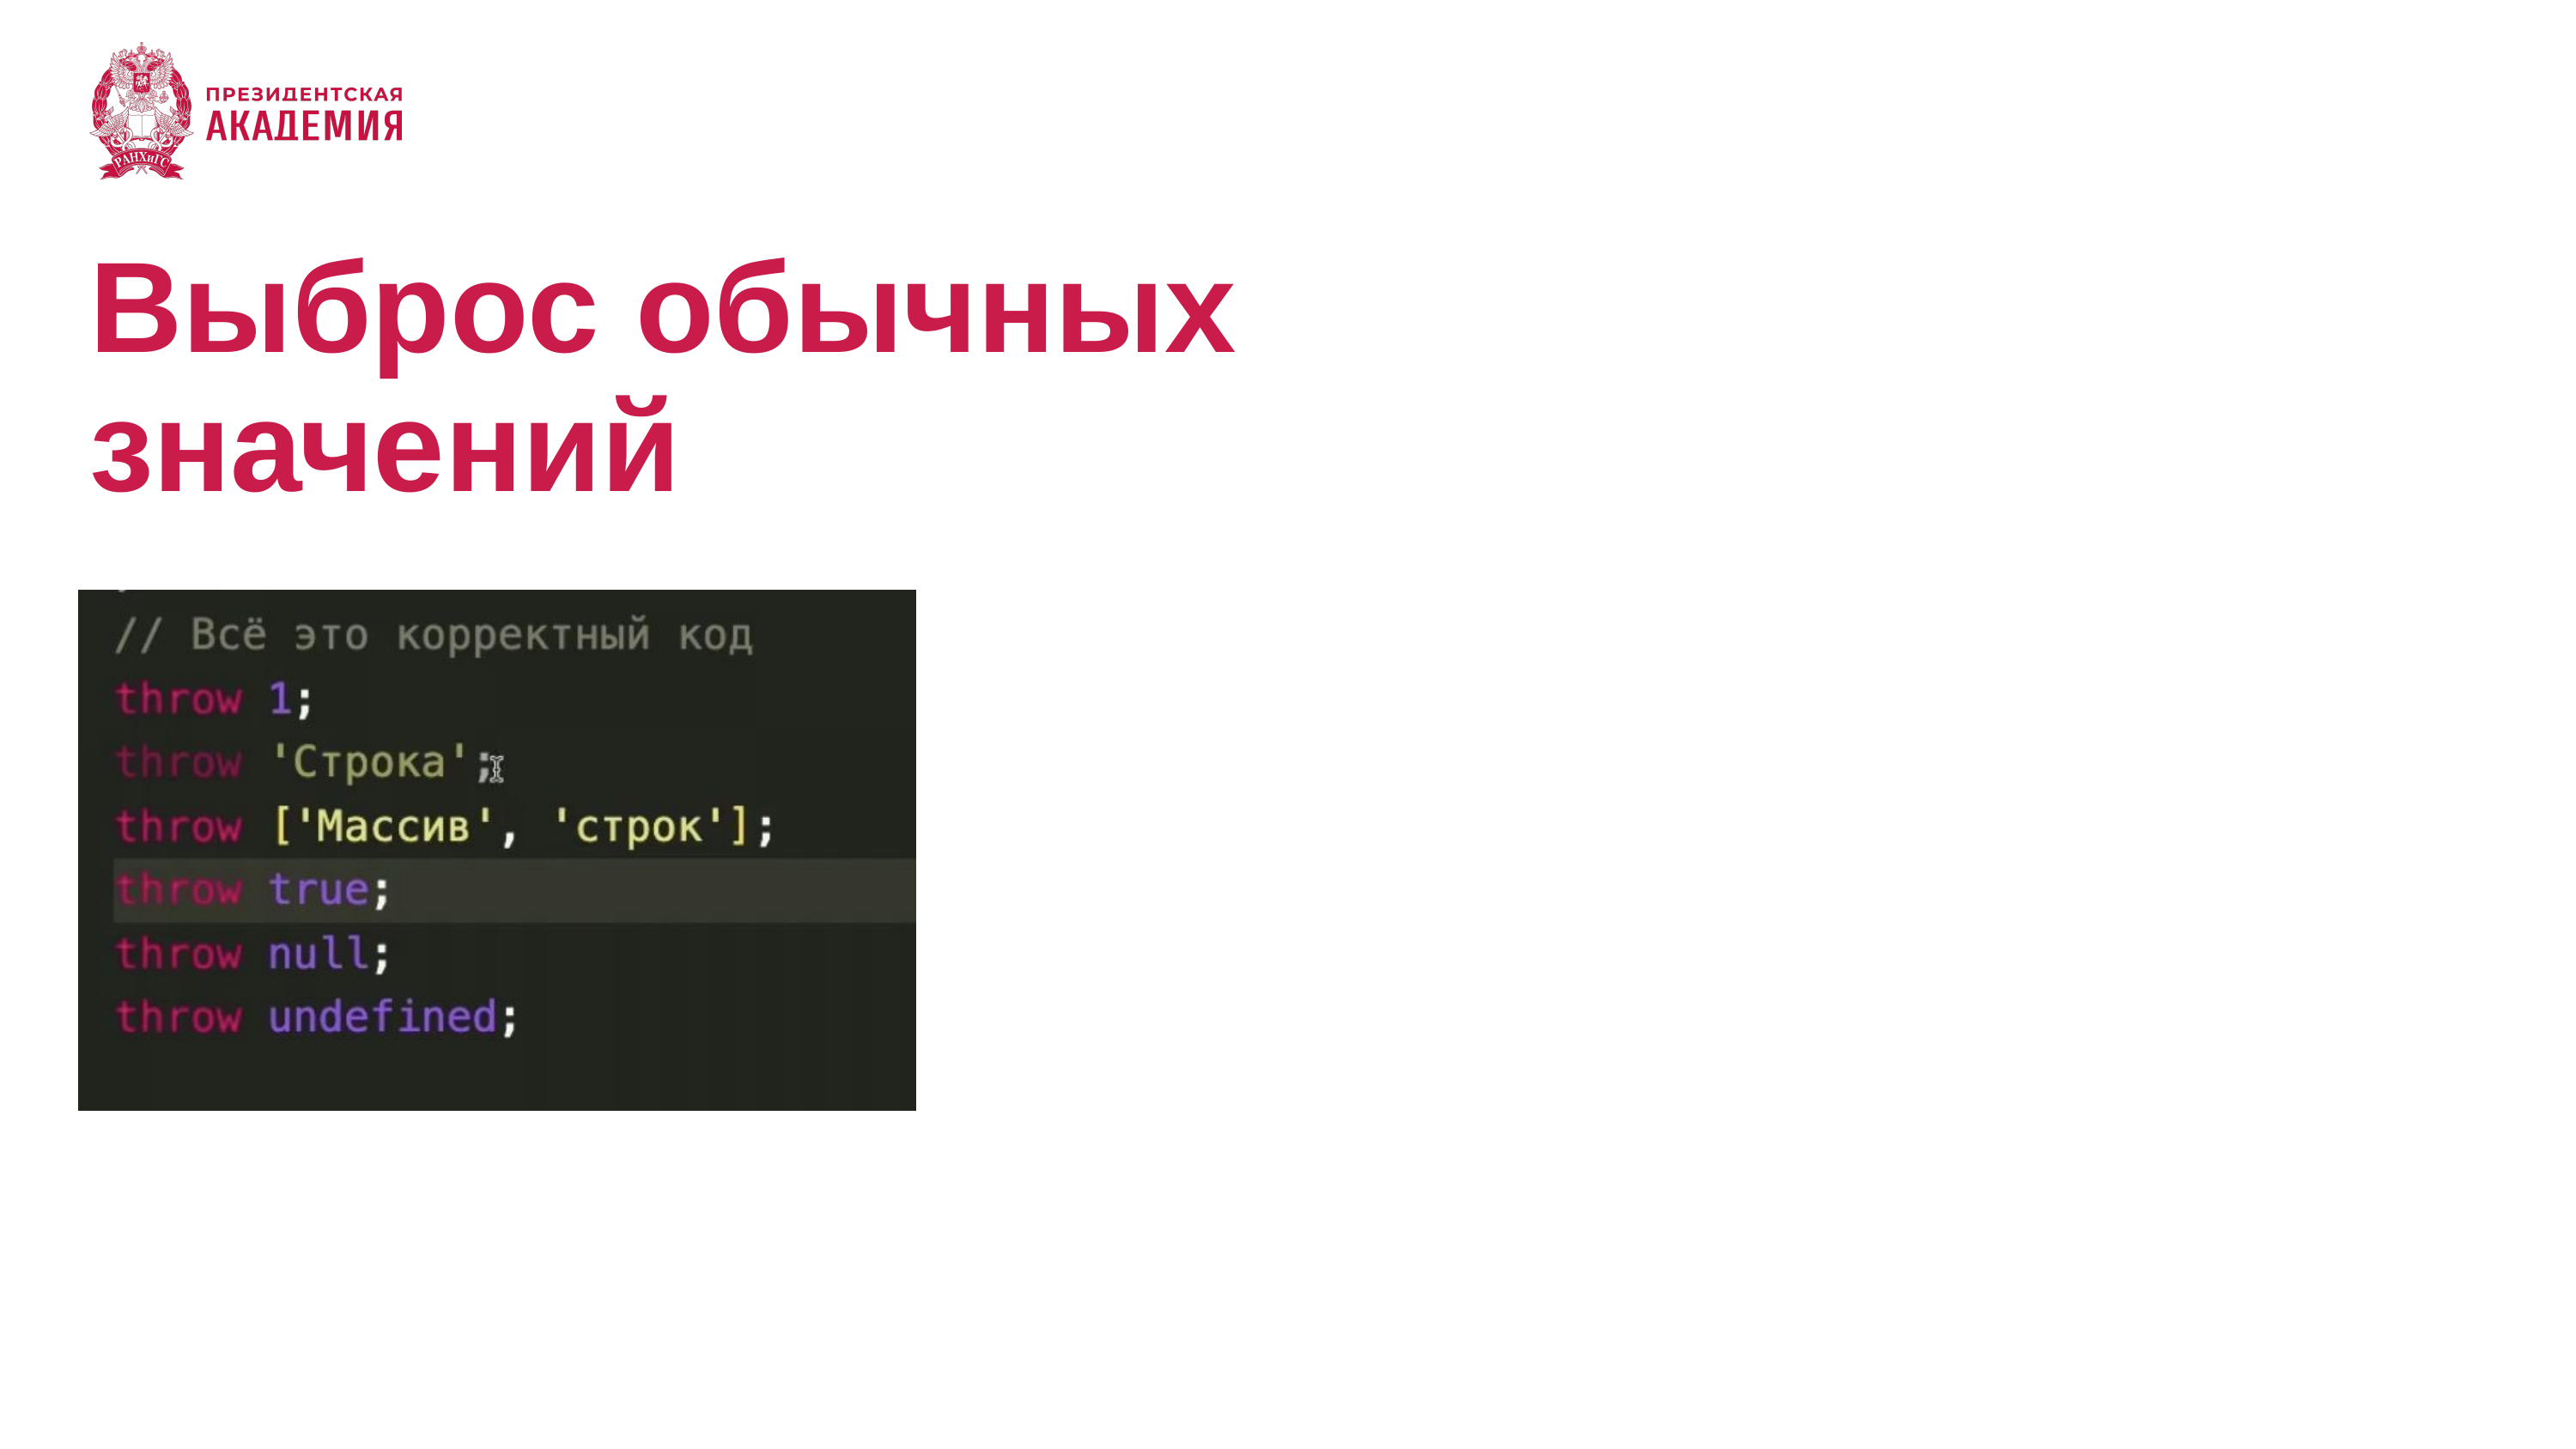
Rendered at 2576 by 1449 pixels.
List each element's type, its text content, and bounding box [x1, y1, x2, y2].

title Выброс обычных значений [88, 220, 1241, 518]
picture [89, 42, 402, 179]
picture [78, 589, 916, 1111]
